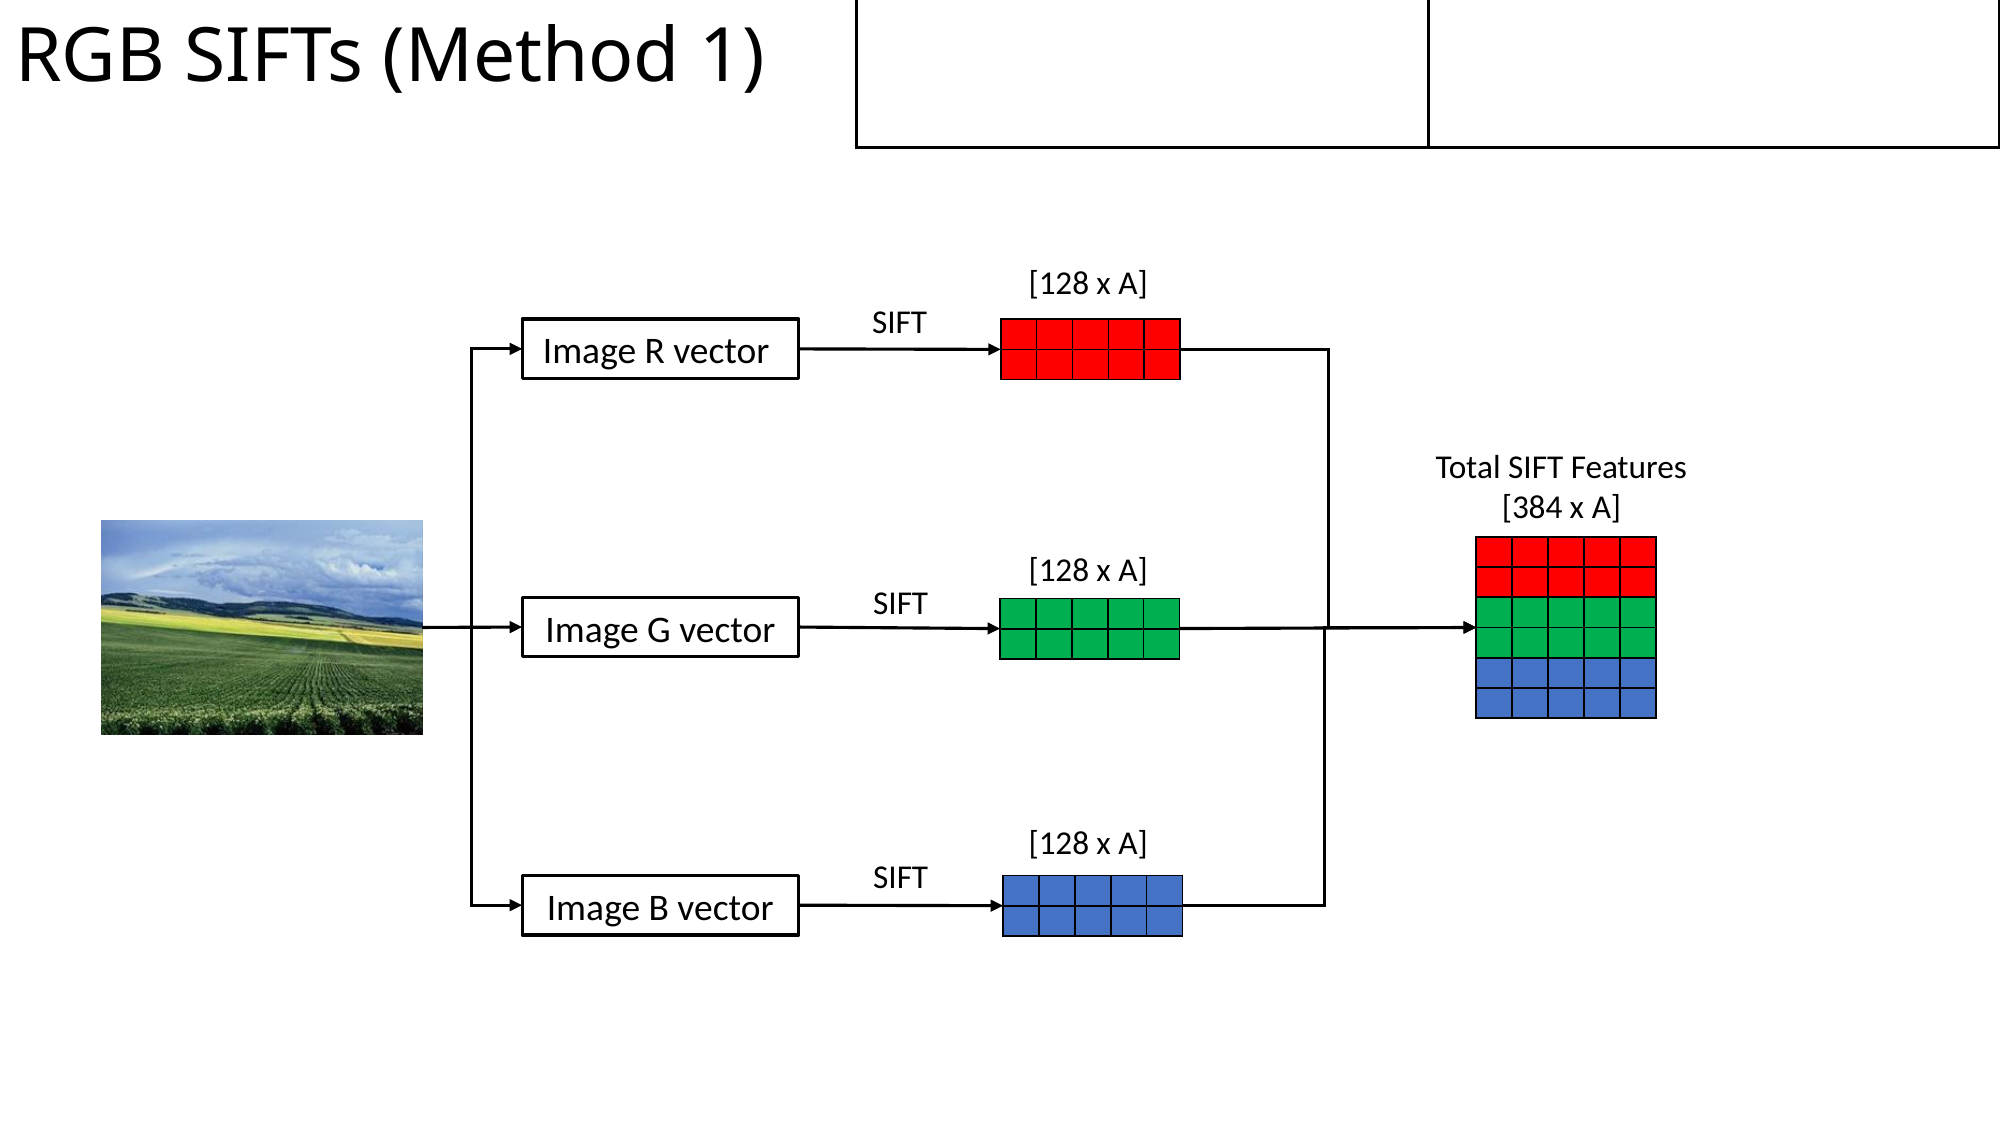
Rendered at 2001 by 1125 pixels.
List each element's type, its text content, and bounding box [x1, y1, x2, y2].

table_cell [1477, 659, 1511, 687]
table_cell [1073, 630, 1107, 658]
text_box Image B vector [522, 875, 799, 936]
table_cell [1477, 689, 1511, 717]
table_cell [1037, 350, 1072, 379]
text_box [1171, 349, 1477, 627]
text_box [128 x A] [1013, 254, 1163, 309]
table_cell [1549, 598, 1583, 627]
table_cell [1513, 659, 1547, 687]
table_cell [1549, 659, 1583, 687]
text_box SIFT [858, 573, 944, 627]
table_cell [1040, 907, 1074, 935]
picture [101, 520, 422, 735]
table_cell [1621, 598, 1655, 627]
table_header [1549, 538, 1583, 566]
table_cell [1585, 628, 1619, 657]
table_cell [1144, 630, 1173, 658]
table_header [1037, 320, 1072, 349]
text_box SIFT [857, 292, 943, 348]
table_header [1585, 538, 1619, 566]
table_header [1112, 876, 1146, 905]
table_cell [1585, 689, 1619, 717]
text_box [1173, 629, 1476, 906]
table_header [1004, 876, 1038, 905]
table_header [1001, 599, 1035, 628]
table_cell [1621, 659, 1655, 687]
table_cell [1073, 350, 1108, 379]
table_cell [1585, 568, 1619, 596]
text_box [422, 349, 523, 627]
table_cell [1477, 598, 1511, 627]
title RGB SIFTs (Method 1) [0, 1, 856, 113]
text_box [128 x A] [1013, 540, 1163, 595]
table_cell [1549, 689, 1583, 717]
table_cell [1477, 568, 1511, 596]
table_header [1513, 538, 1547, 566]
table_cell [1477, 628, 1511, 657]
table_cell [1037, 630, 1071, 658]
text_box Image R vector [522, 319, 799, 379]
table_header [1109, 599, 1143, 628]
text_box [128 x A] [1013, 813, 1163, 869]
table_cell [1621, 628, 1655, 657]
table_header [1040, 876, 1074, 905]
table_cell [1513, 628, 1547, 657]
table_cell [1549, 628, 1583, 657]
table_header [1144, 599, 1171, 628]
table_cell [1076, 907, 1110, 935]
table_cell [1109, 630, 1143, 658]
table_cell [1109, 350, 1143, 379]
table_cell [1585, 659, 1619, 687]
table_cell [1513, 598, 1547, 627]
table_header [1621, 538, 1655, 566]
table_cell [1001, 630, 1035, 658]
table_header [1073, 599, 1107, 628]
text_box Image G vector [523, 597, 799, 657]
table_header [1109, 320, 1143, 349]
text_box [856, 0, 2000, 149]
table_header [1037, 599, 1071, 628]
table_cell [1513, 568, 1547, 596]
table_header [1076, 876, 1110, 905]
table_header [1145, 320, 1179, 349]
table_cell [1145, 350, 1171, 379]
table_cell [1513, 689, 1547, 717]
text_box Total SIFT Features [384 x A] [1477, 438, 1703, 533]
table_cell [1621, 568, 1655, 596]
table_header [1147, 876, 1173, 905]
table_header [1002, 320, 1036, 349]
table_cell [1112, 907, 1146, 935]
table_cell [1621, 689, 1655, 717]
table_cell [1002, 350, 1036, 379]
table_cell [1004, 907, 1038, 935]
table_header [1477, 538, 1511, 566]
table_header [1073, 320, 1108, 349]
table_cell [1549, 568, 1583, 596]
table_cell [1585, 598, 1619, 627]
text_box SIFT [858, 847, 944, 903]
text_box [422, 628, 523, 906]
table_cell [1147, 907, 1182, 935]
